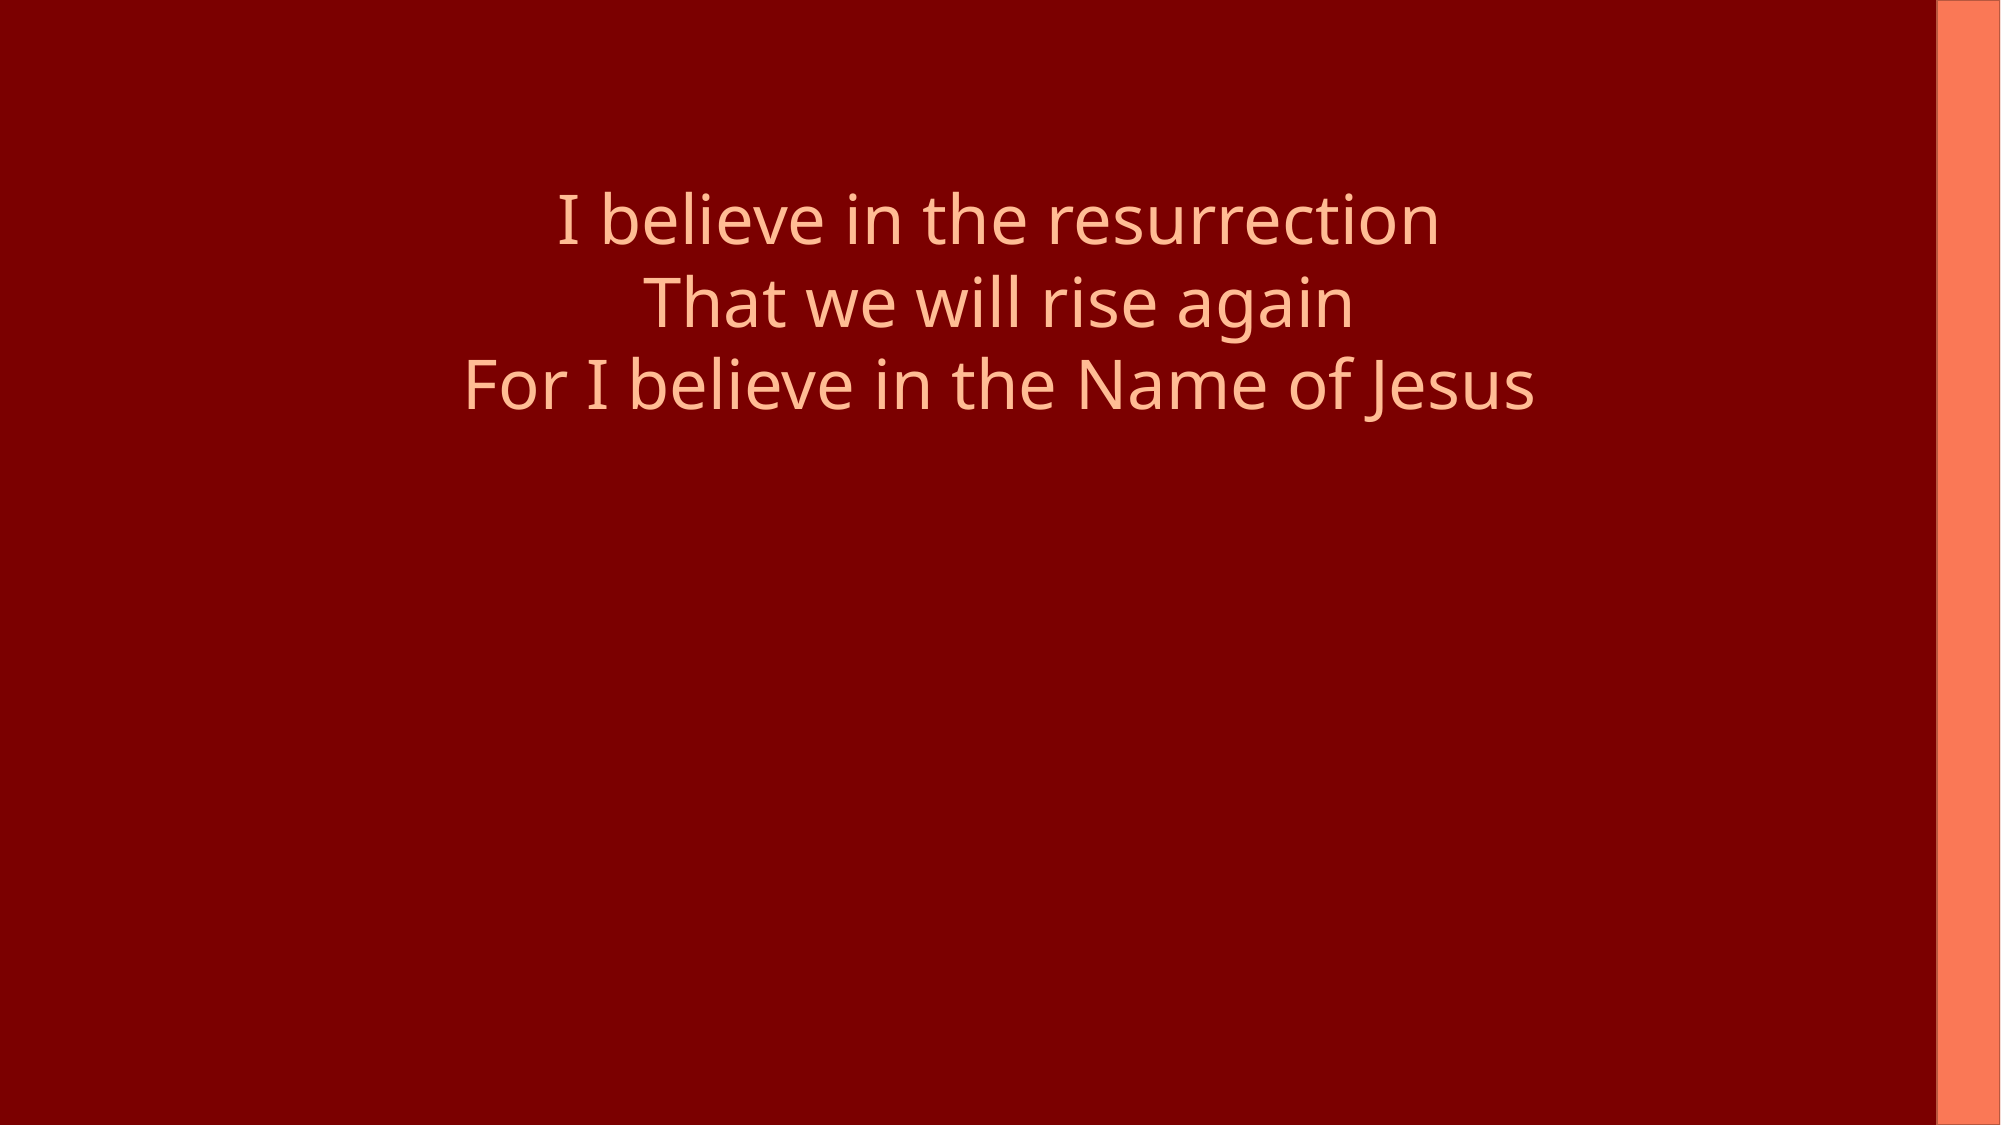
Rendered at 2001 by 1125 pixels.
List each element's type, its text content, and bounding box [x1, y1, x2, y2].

text_box I believe in the resurrection That we will rise again For I believe in the Name of Jesus [99, 168, 1900, 514]
